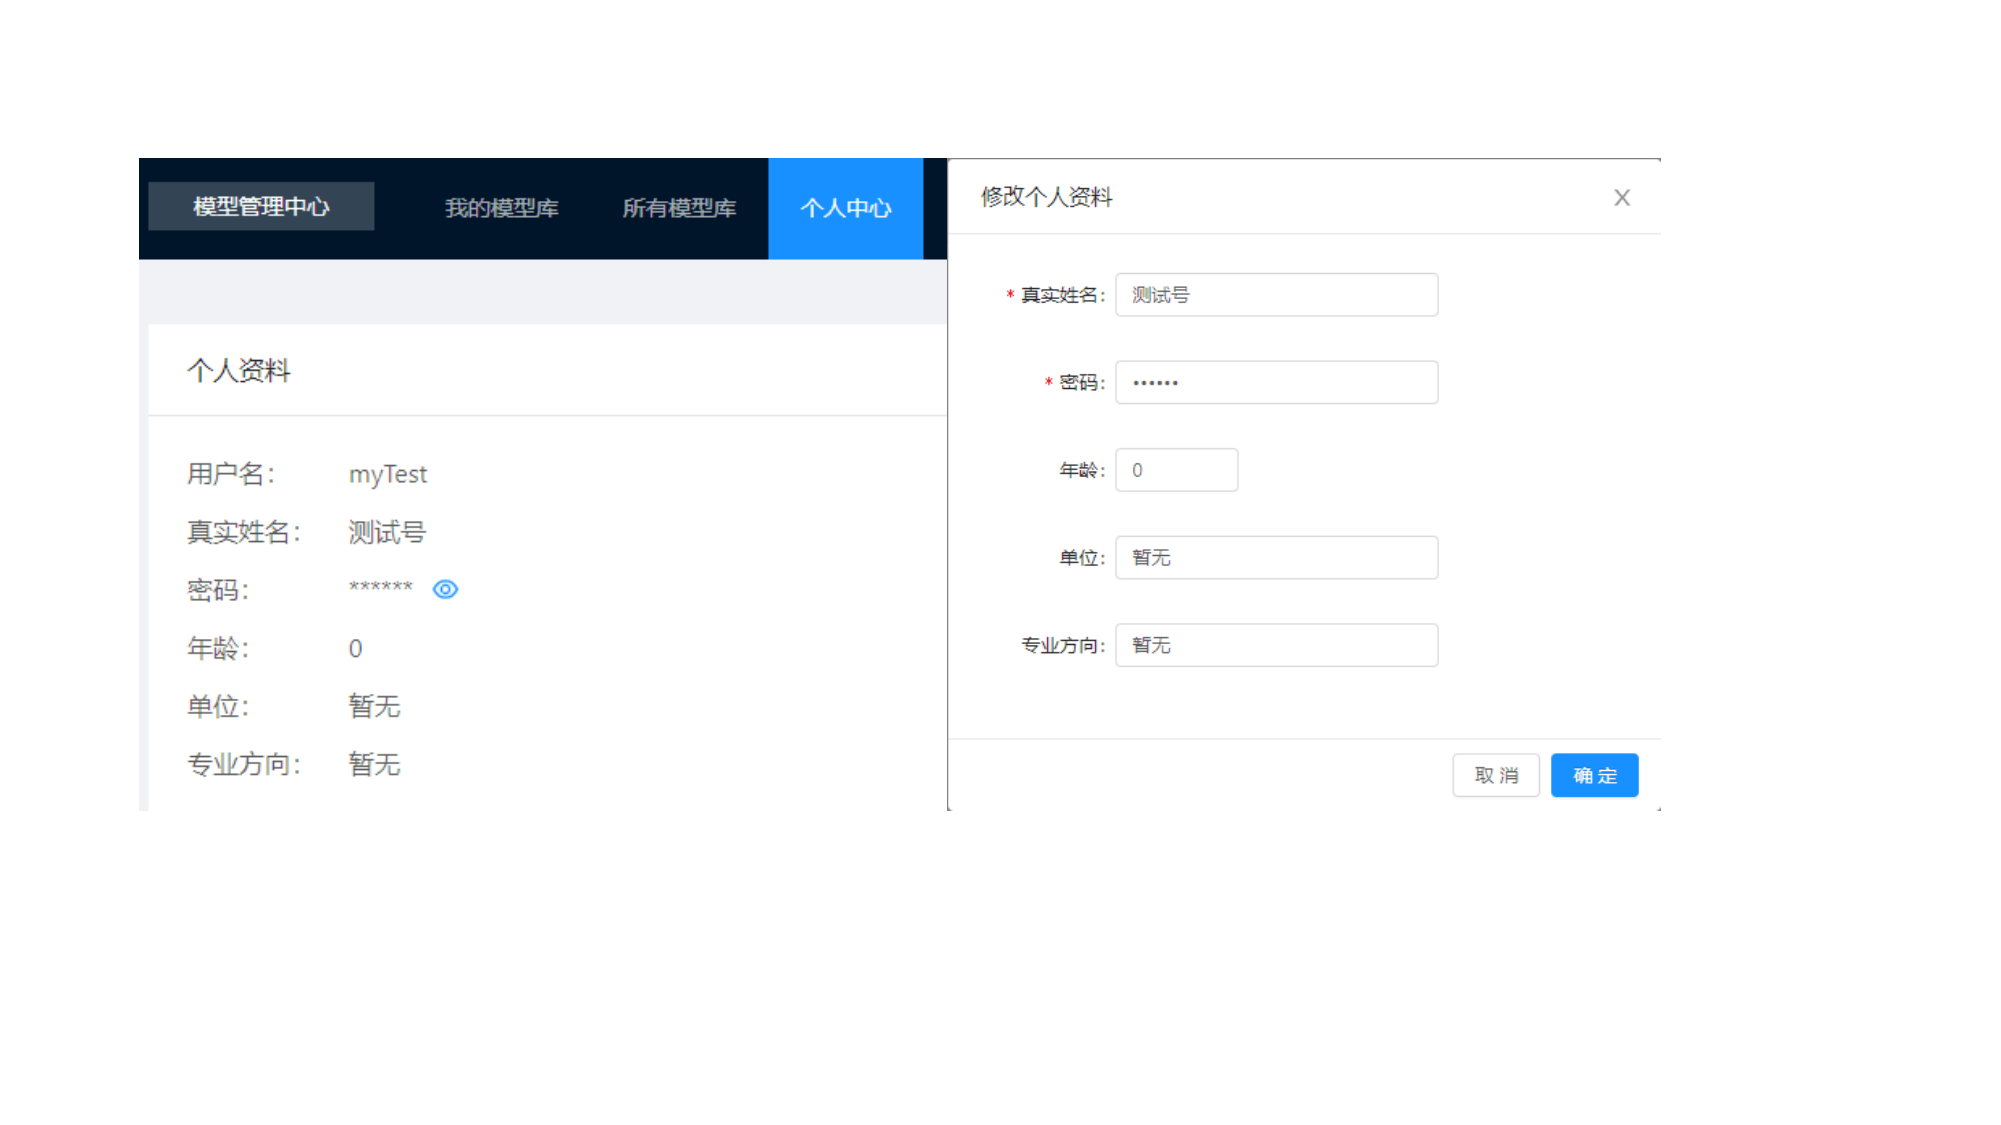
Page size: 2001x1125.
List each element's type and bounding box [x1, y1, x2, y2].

picture [139, 158, 1661, 811]
